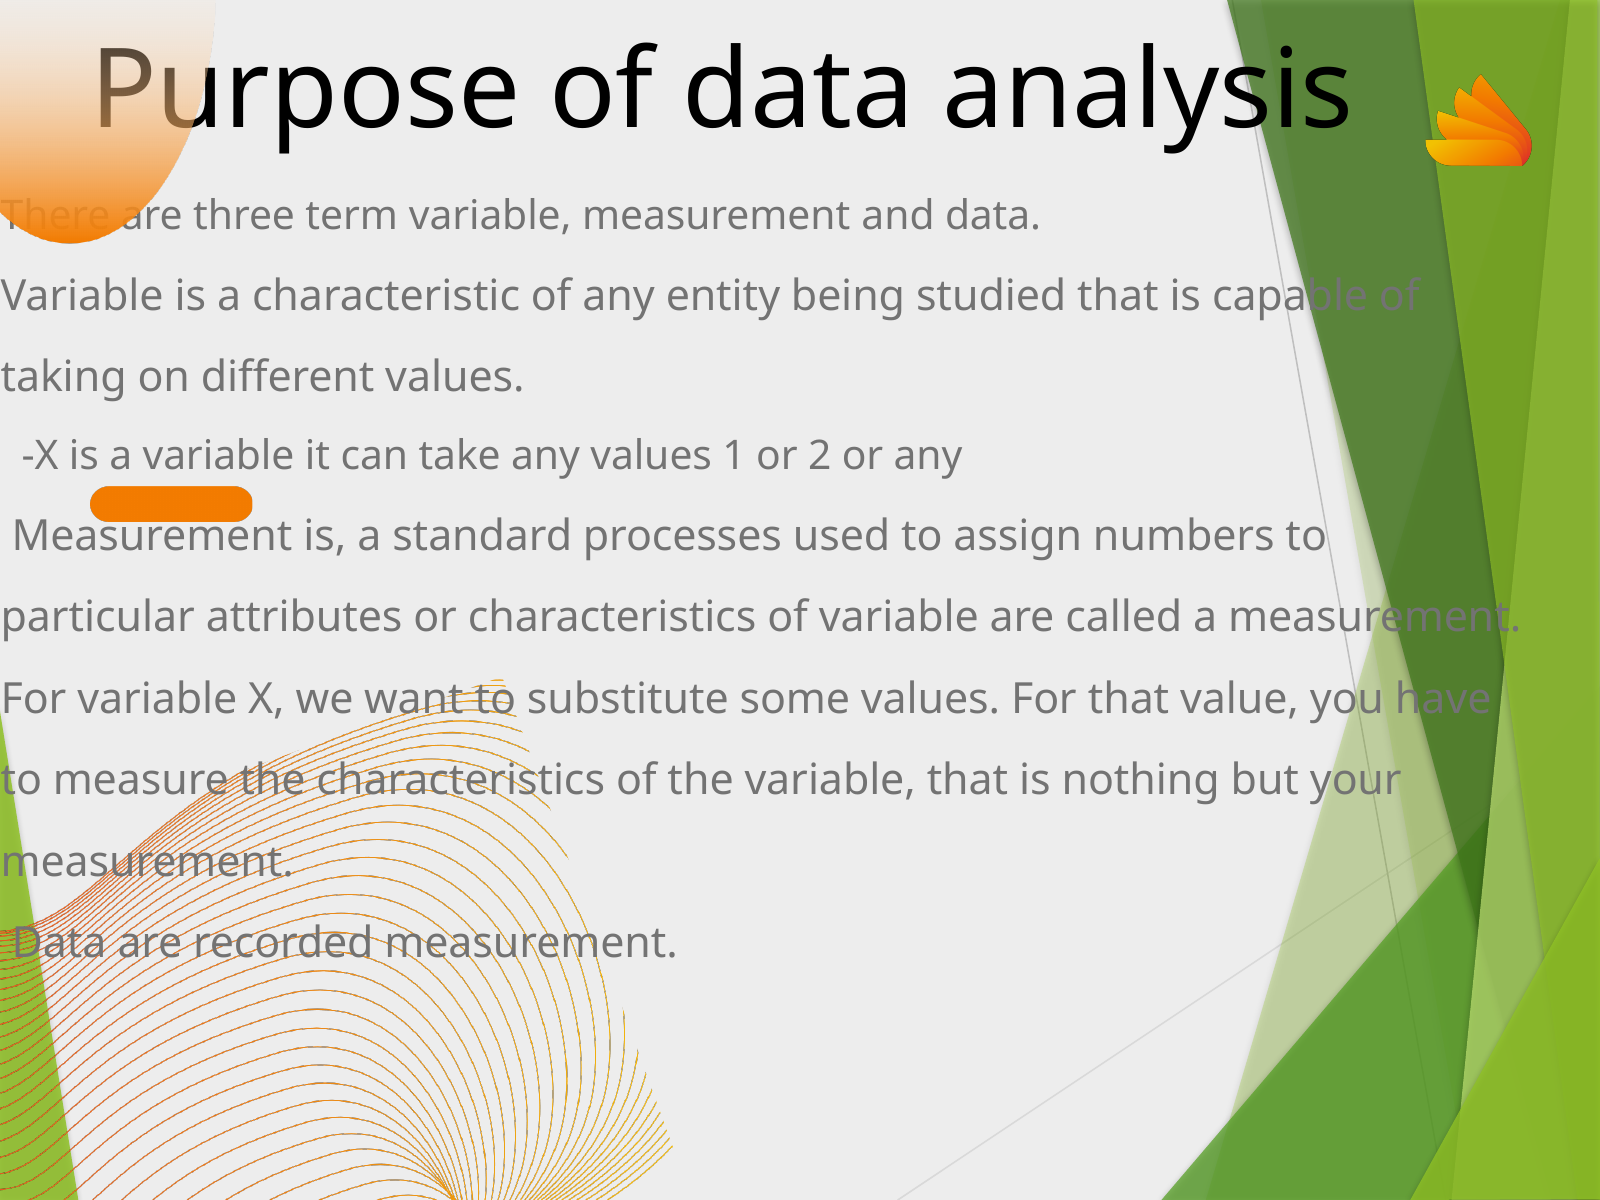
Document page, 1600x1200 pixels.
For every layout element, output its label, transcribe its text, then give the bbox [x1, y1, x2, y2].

text_box [0, 0, 216, 244]
text_box There are three term variable, measurement and data. Variable is a characteristic of any entity being studied that is capable of taking on different values. -X is a variable it can take any values 1 or 2 or any Measurement is, a standard processes used to assign numbers to particular attributes or characteristics of variable are called a measurement. For variable X, we want to substitute some values. For that value, you have to measure the characteristics of the variable, that is nothing but your measurement. Data are recorded measurement. [0, 160, 1535, 966]
text_box [0, 966, 693, 1200]
text_box Purpose of data analysis [216, 40, 1399, 150]
text_box [1425, 74, 1535, 166]
